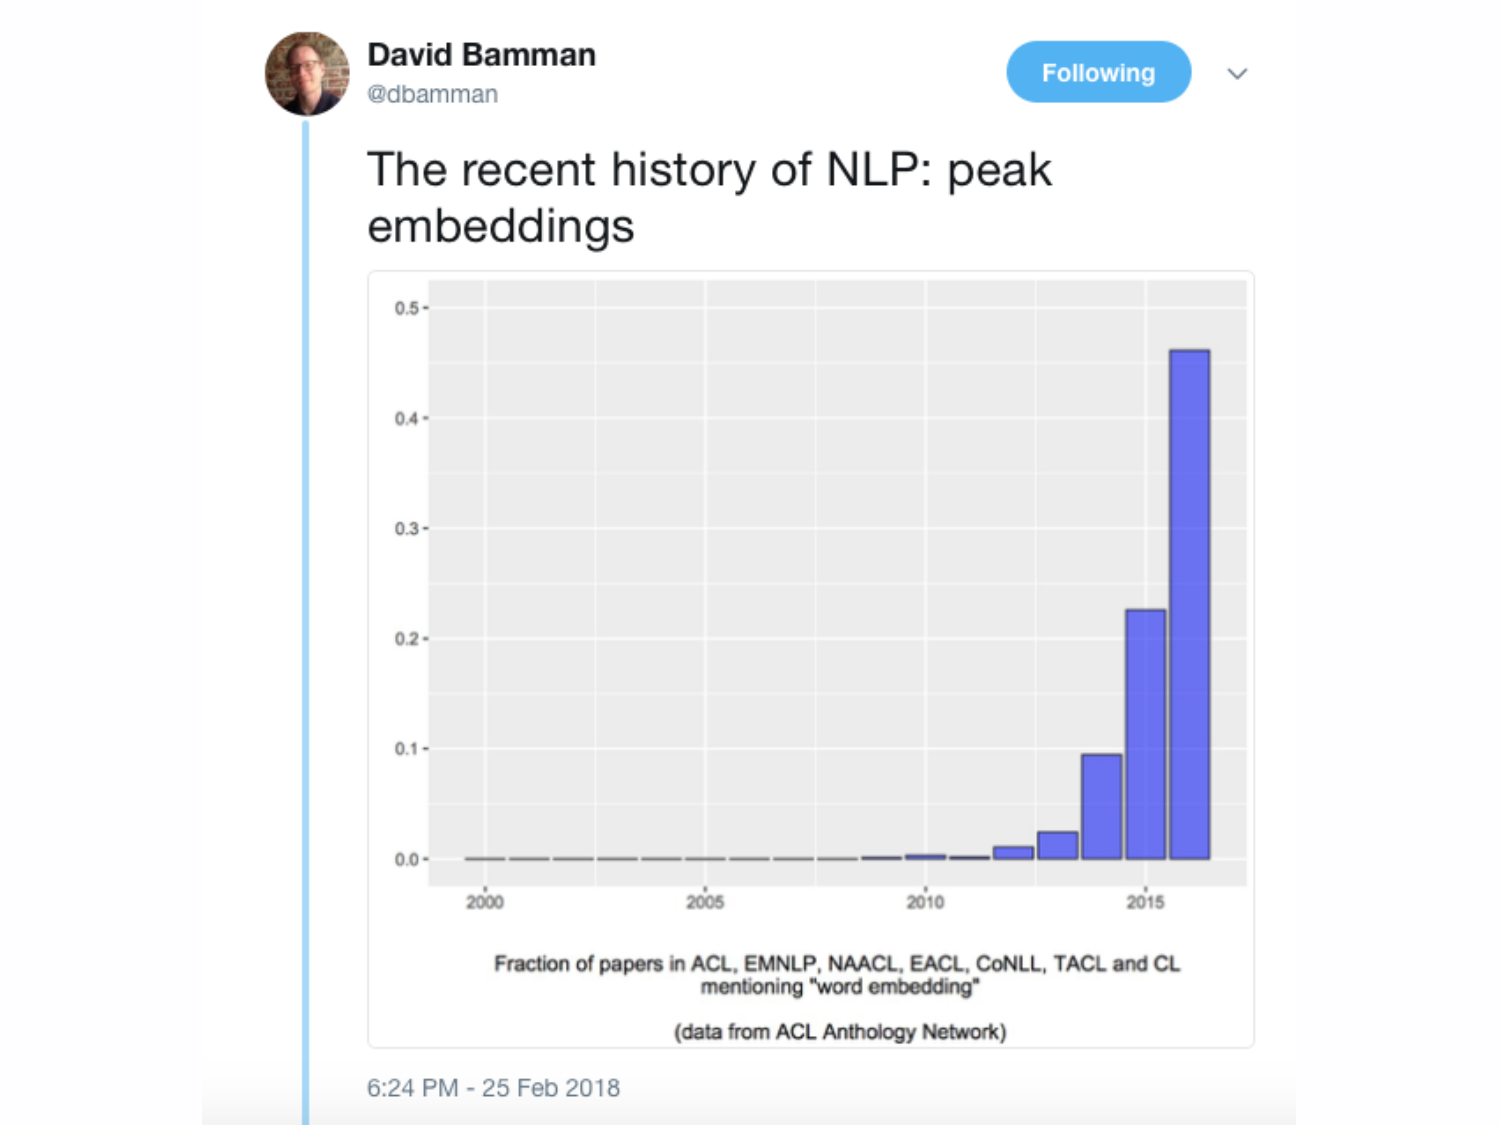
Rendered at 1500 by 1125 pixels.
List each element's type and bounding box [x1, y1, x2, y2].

picture [201, 0, 1296, 1125]
